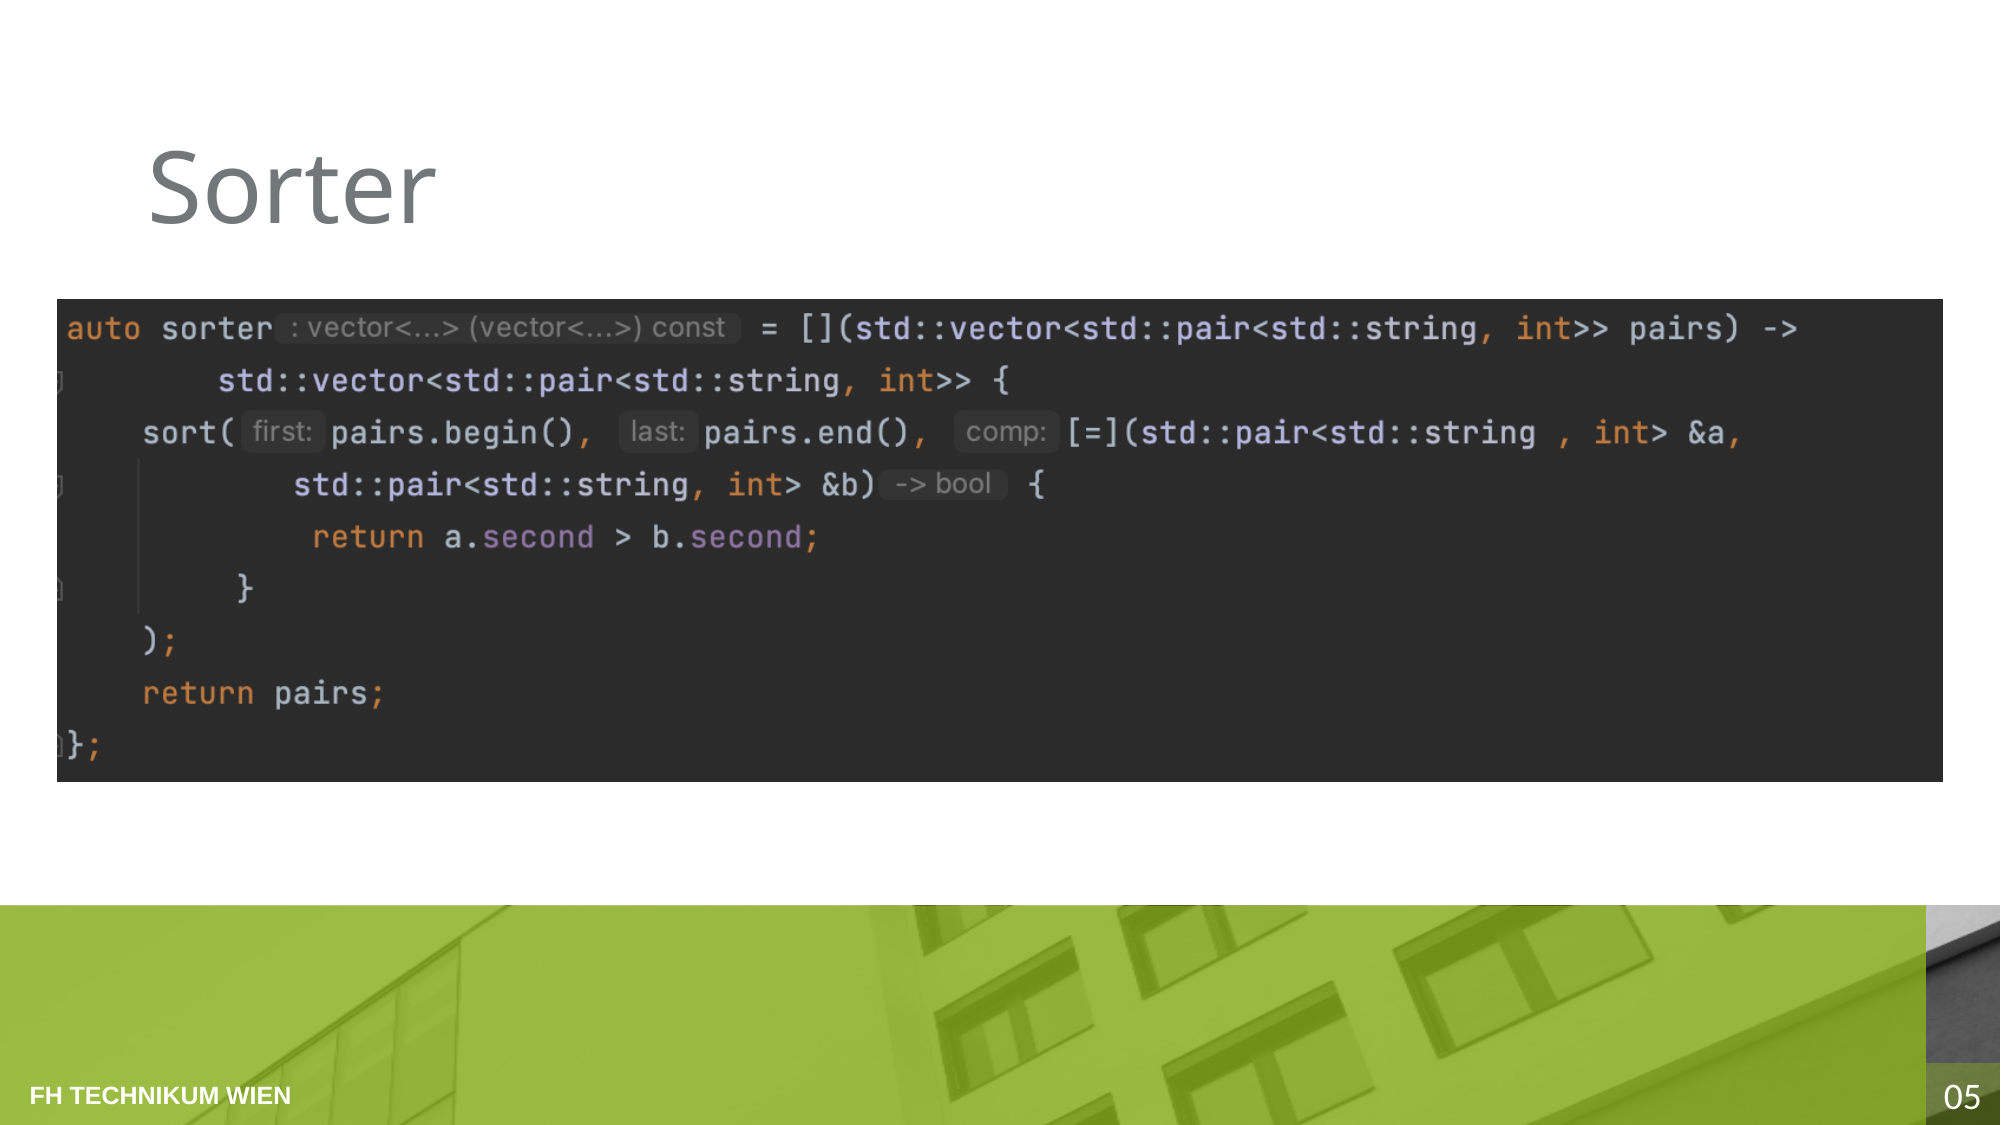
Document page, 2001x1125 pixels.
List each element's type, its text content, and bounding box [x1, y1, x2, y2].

picture [0, 905, 2000, 1125]
text_box Sorter [132, 116, 1869, 252]
picture [57, 299, 1943, 782]
